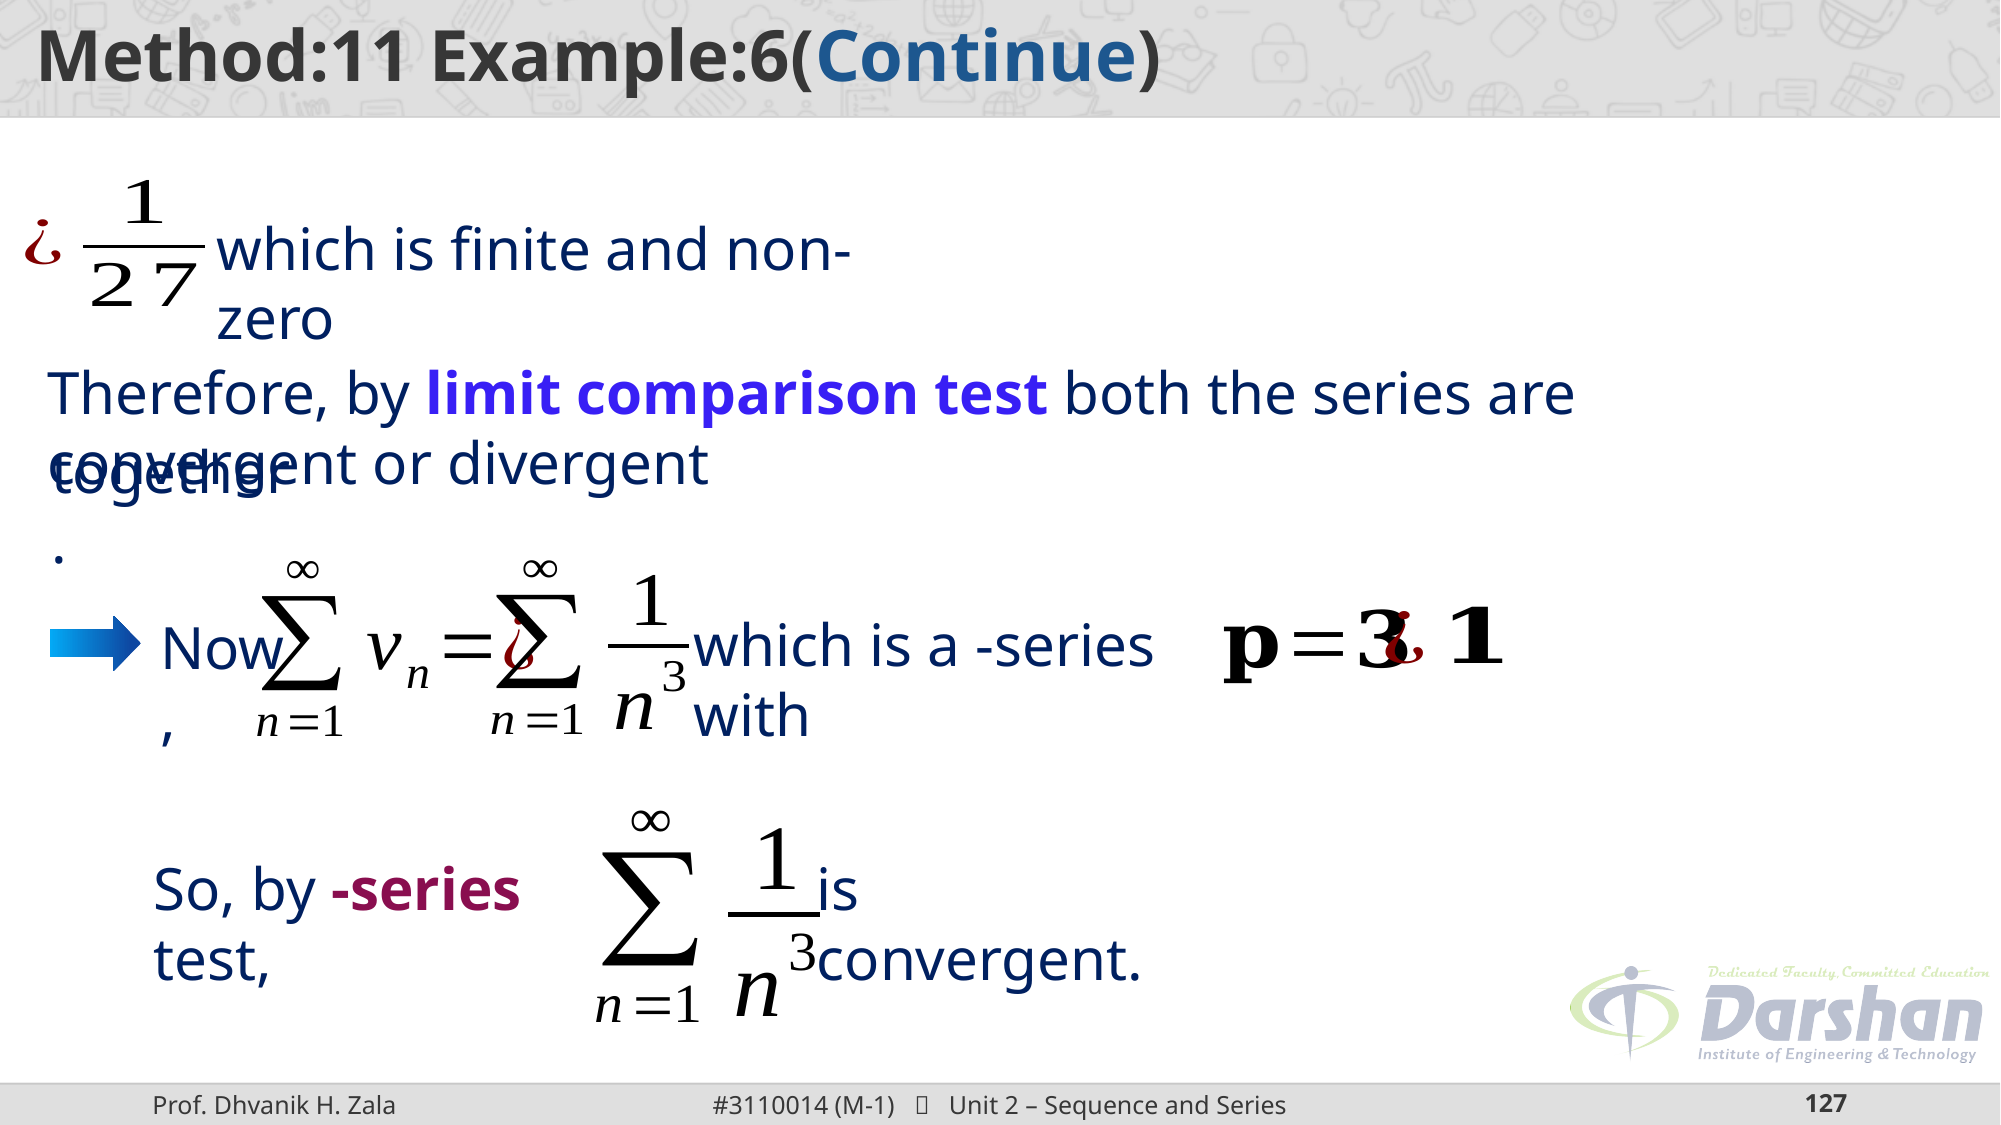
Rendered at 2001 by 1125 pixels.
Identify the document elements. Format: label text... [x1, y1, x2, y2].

text_box which is finite and non-zero [201, 204, 872, 289]
text_box [49, 615, 142, 671]
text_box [145, 539, 539, 747]
text_box Therefore, by limit comparison test both the series are convergent or divergent [1570, 966, 1990, 1063]
text_box Therefore, by limit comparison test both the series are convergent or divergent [32, 349, 1909, 434]
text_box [594, 785, 1165, 1037]
text_box together. [37, 427, 305, 583]
